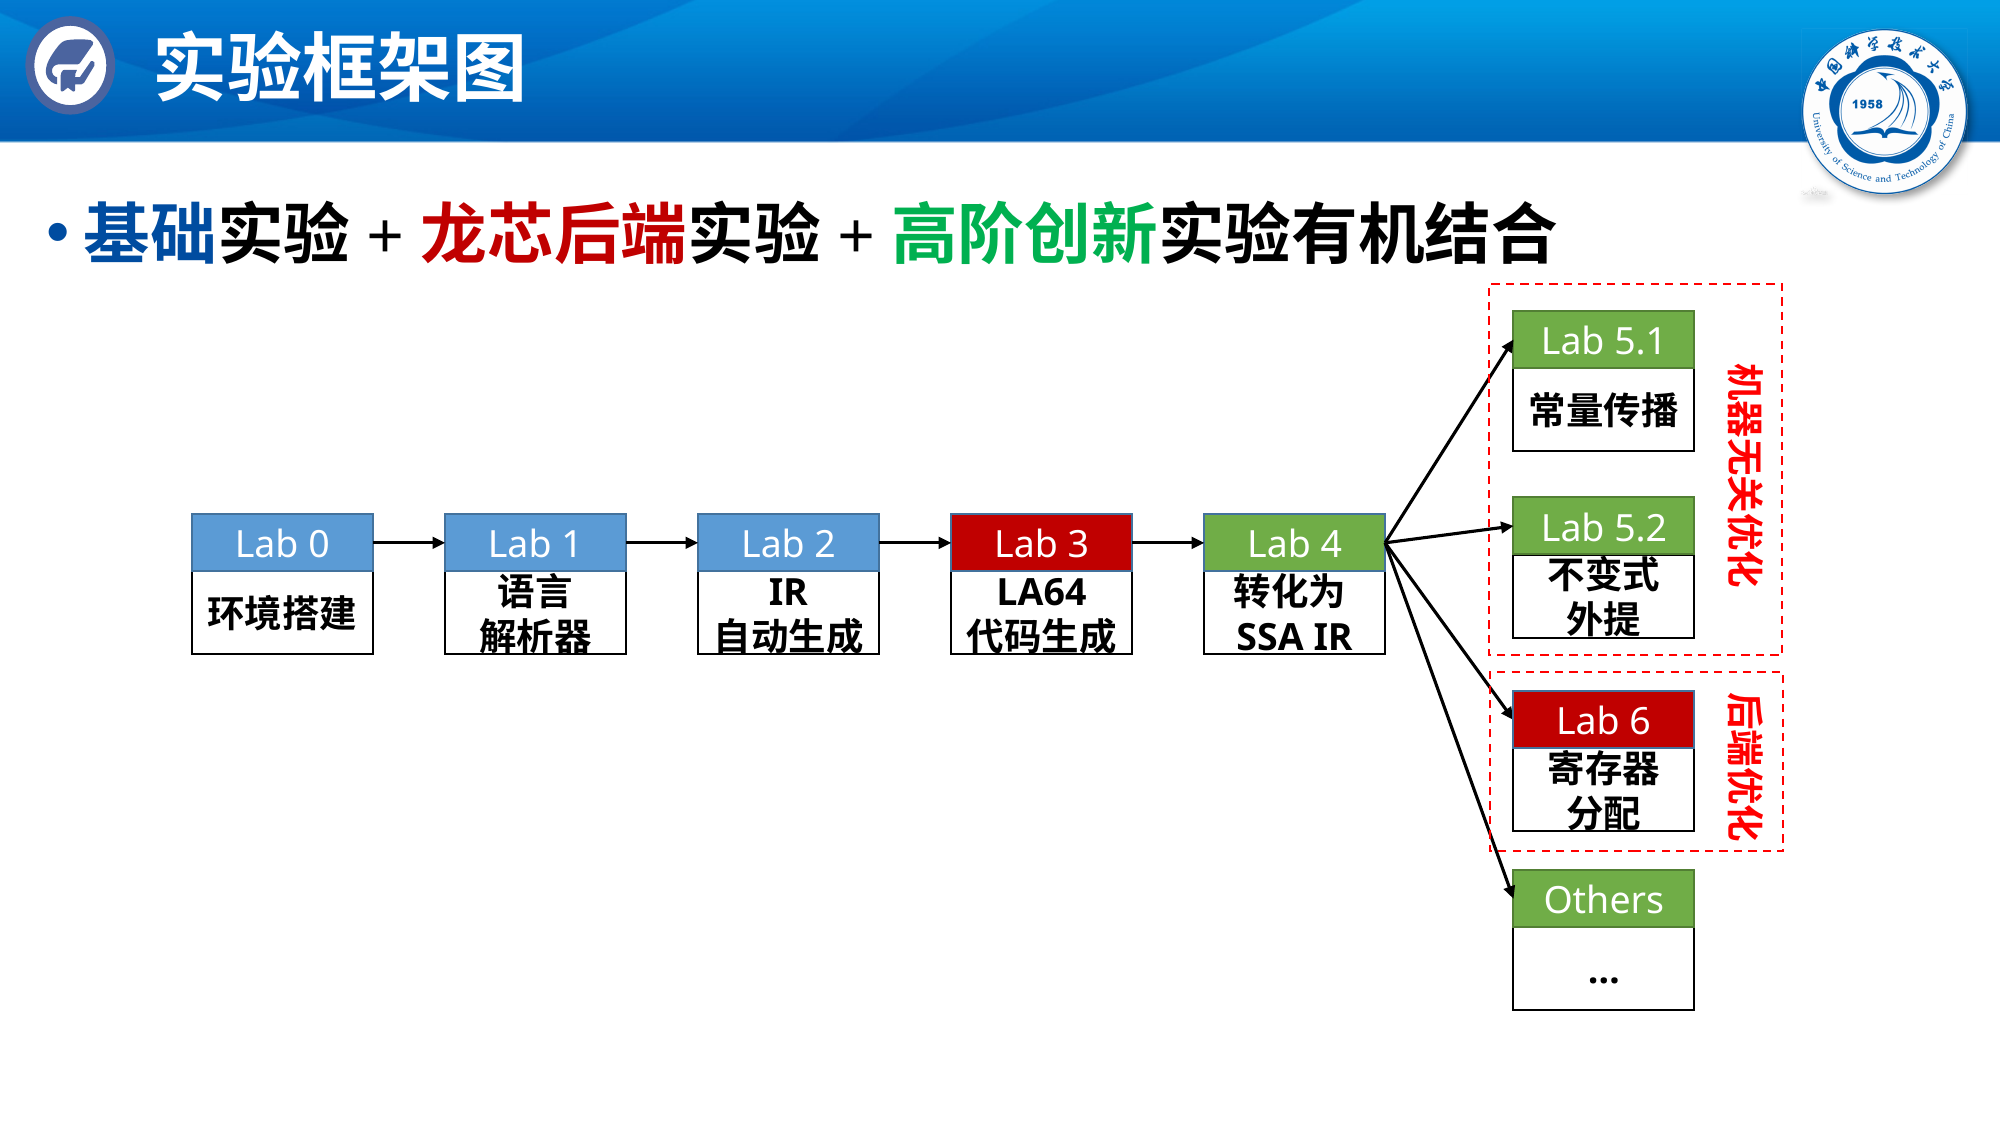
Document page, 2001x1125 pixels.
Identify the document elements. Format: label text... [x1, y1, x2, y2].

picture [0, 0, 2000, 204]
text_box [191, 284, 1784, 1011]
title 实验框架图 [137, 10, 1707, 132]
list 基础实验+龙芯后端实验+高阶创新实验有机结合 [31, 172, 1966, 1031]
